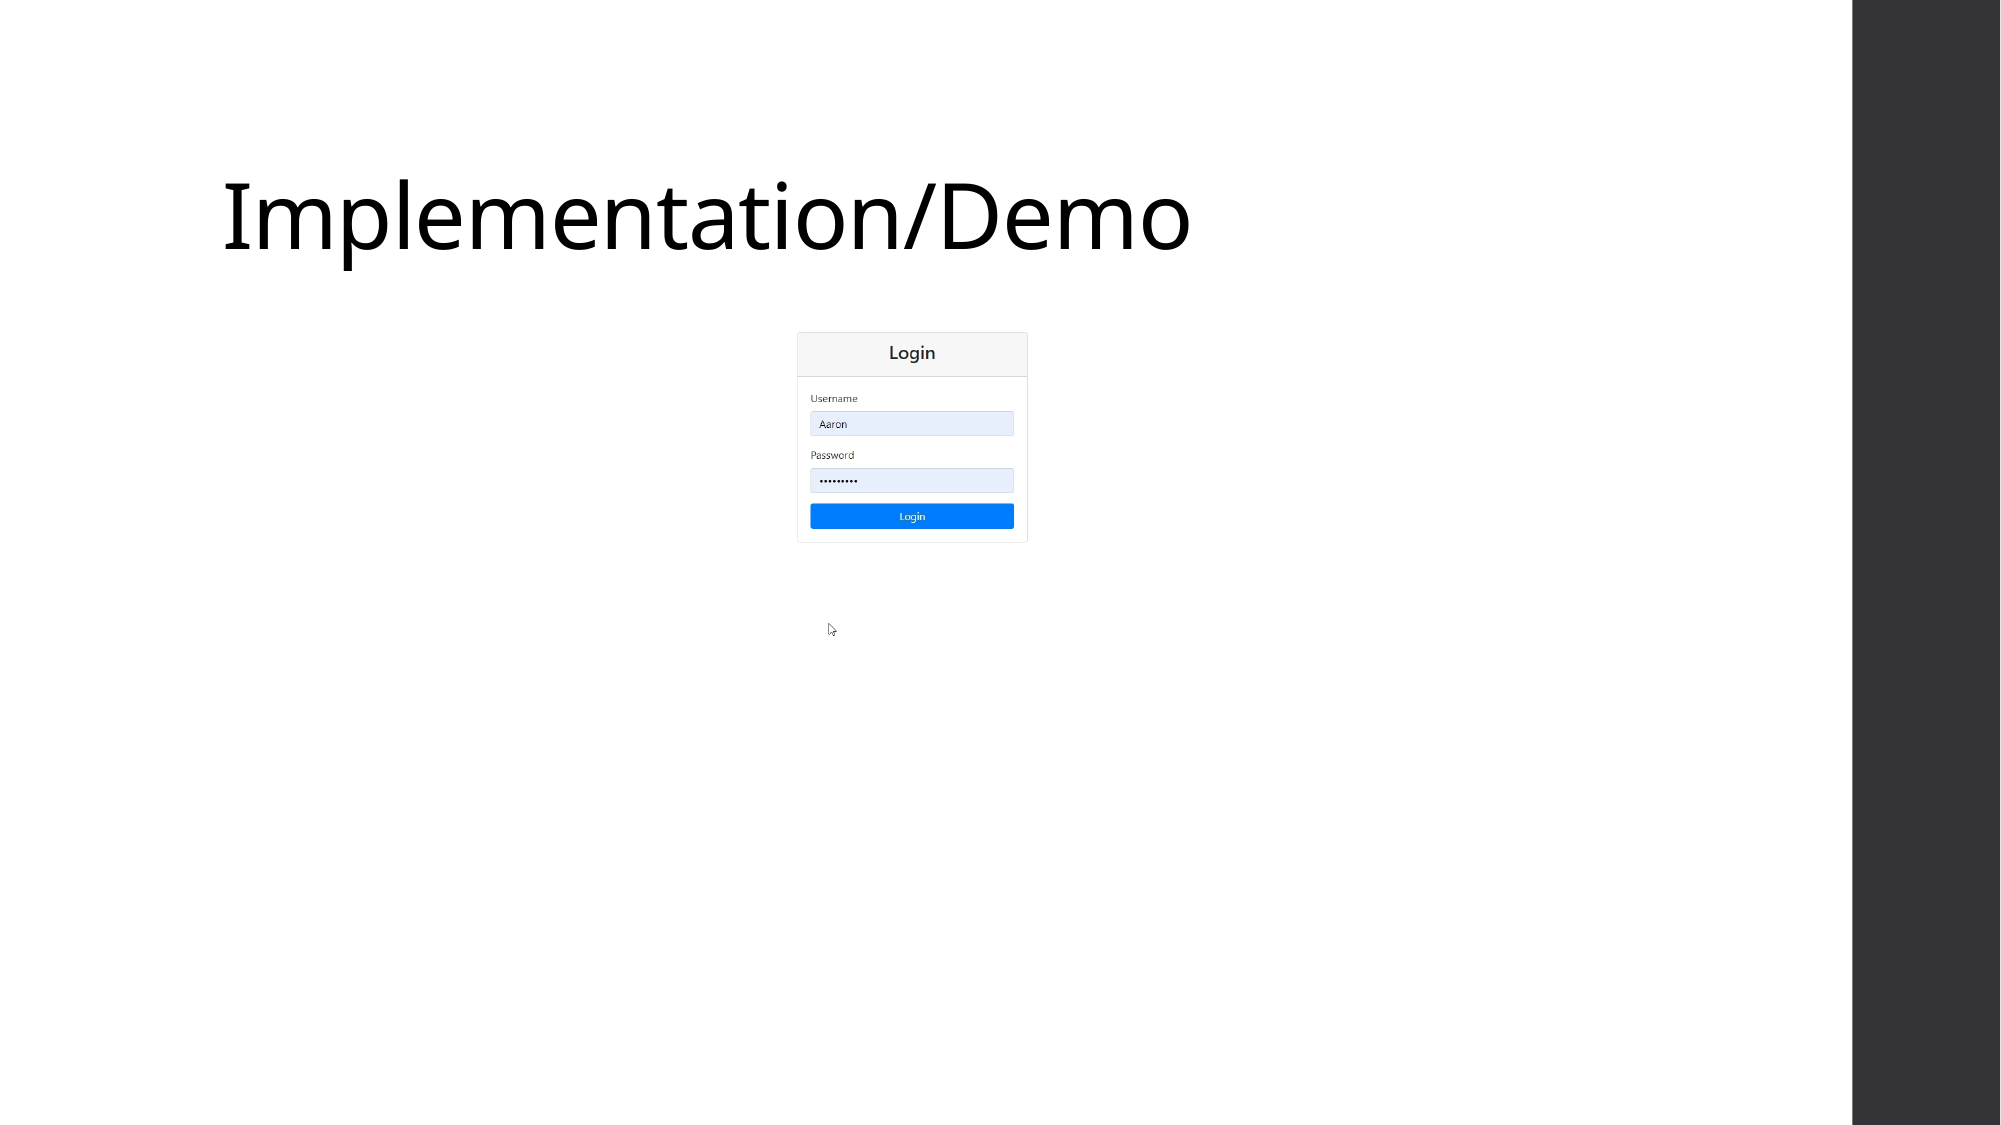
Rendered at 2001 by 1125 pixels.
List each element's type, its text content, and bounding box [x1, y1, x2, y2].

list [277, 299, 1547, 1015]
title Implementation/Demo [206, 60, 1797, 278]
